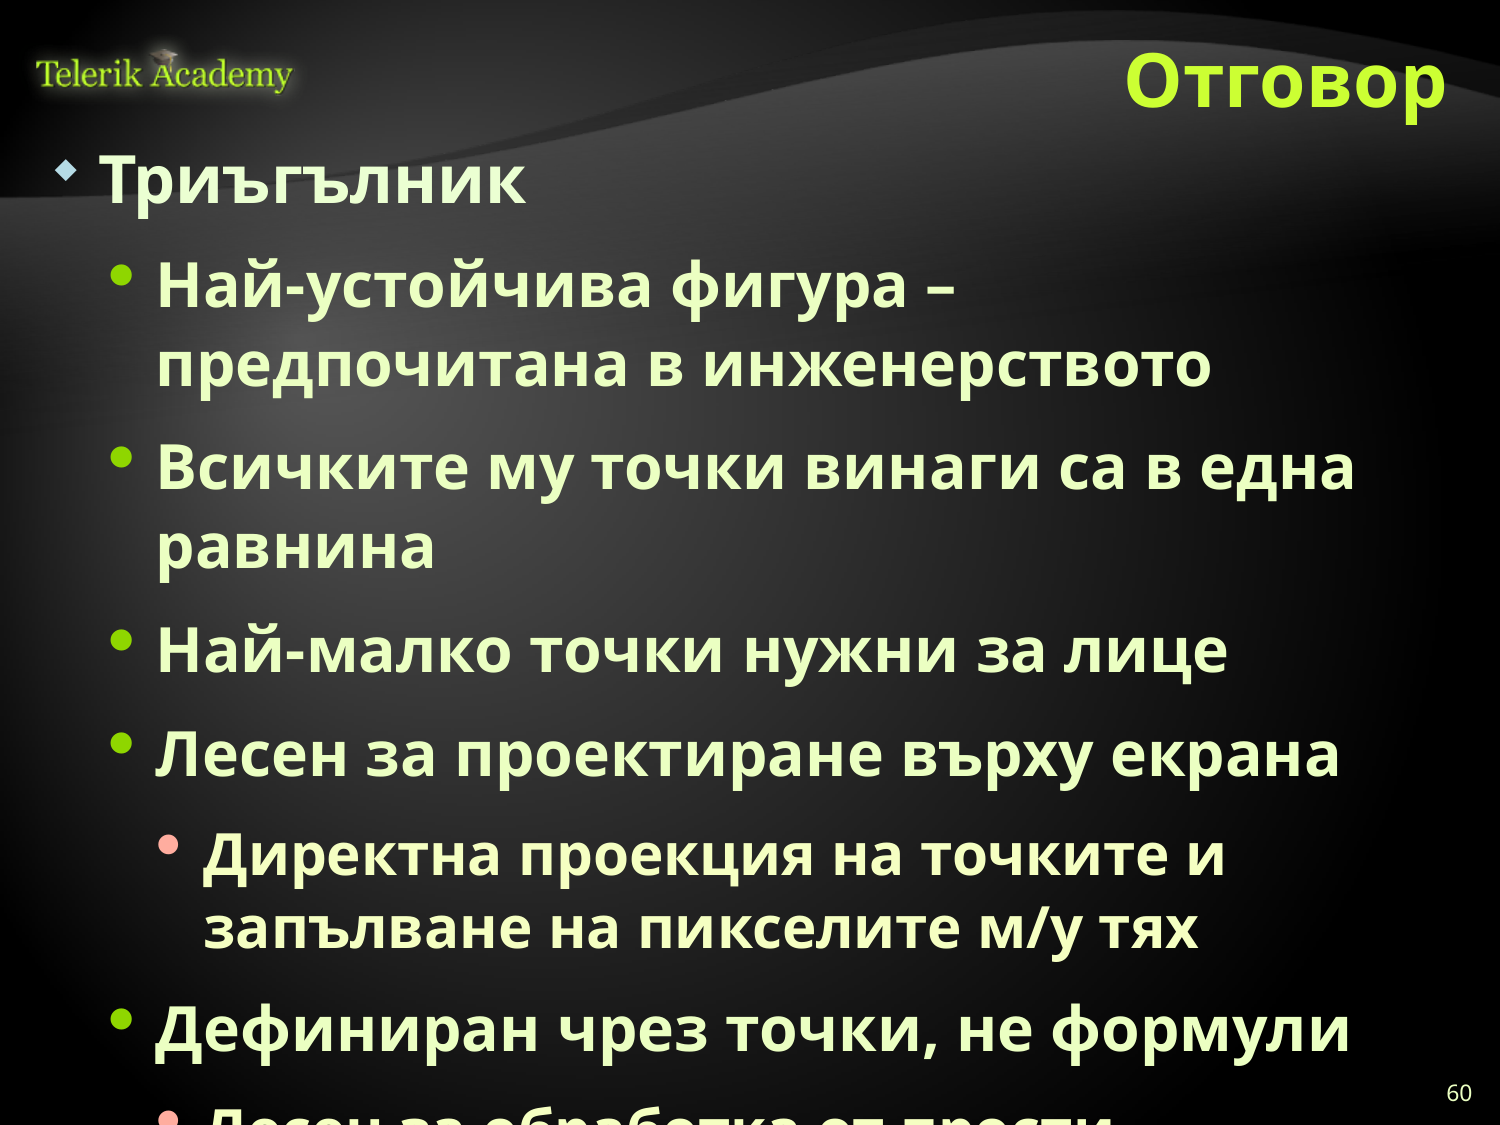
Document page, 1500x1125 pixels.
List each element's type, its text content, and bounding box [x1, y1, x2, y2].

title Отговор [300, 12, 1463, 125]
list Триъгълник Най-устойчива фигура – предпочитана в инженерството Всичките му точки винаги са в една равнина Най-малко точки нужни за лице Лесен за проектиране върху екрана Директна проекция на точките и запълване на пикселите м/у тях Дефиниран чрез точки, не формули Лесен за обработка от прости процесори (GPU) [37, 125, 1463, 1075]
picture [0, 0, 1500, 1125]
slide_number 60 [1412, 1074, 1488, 1113]
